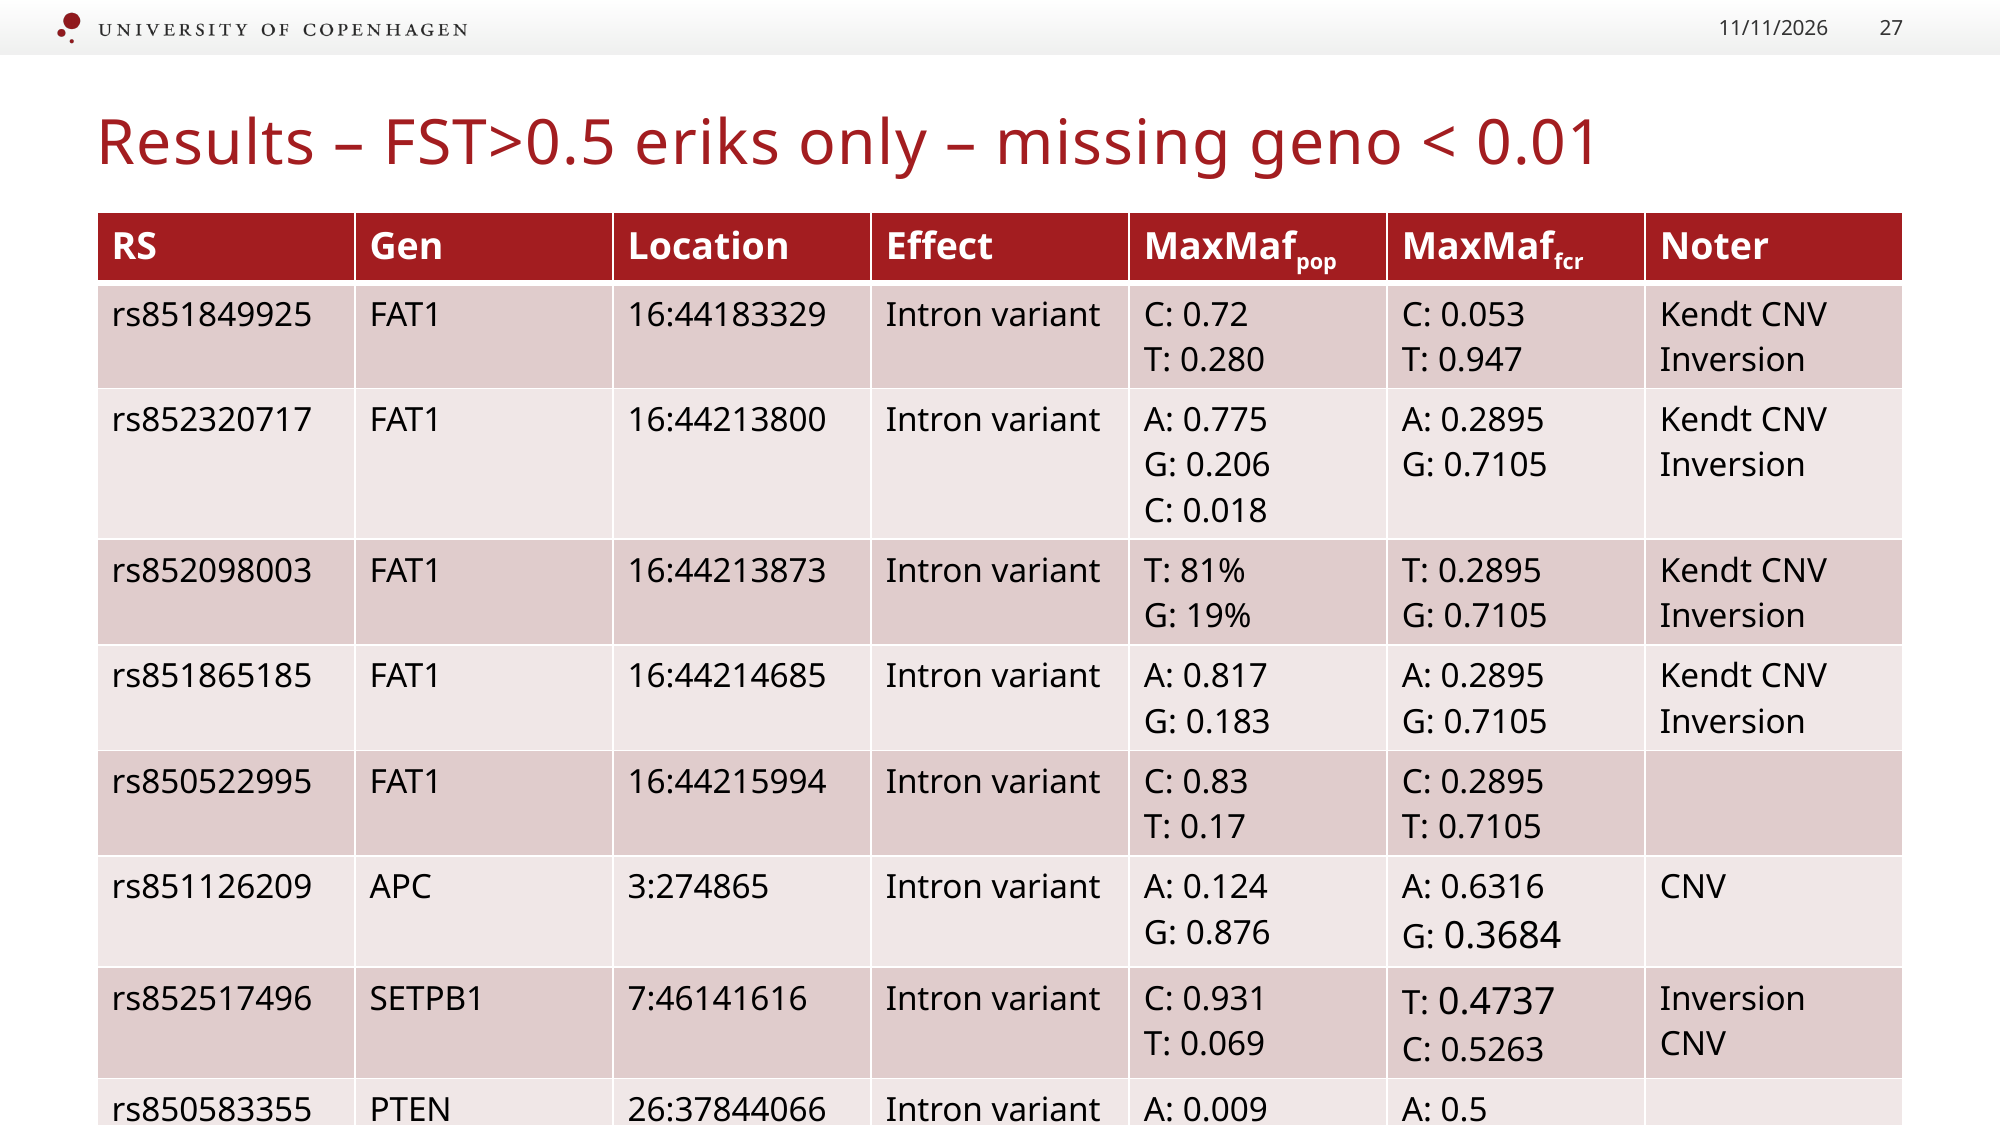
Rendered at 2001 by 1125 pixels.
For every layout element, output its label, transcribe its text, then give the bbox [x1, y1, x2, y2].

table_cell A: 0.124 G: 0.876 [1130, 857, 1386, 966]
table_header Location [614, 213, 870, 280]
table_cell C: 0.83 T: 0.17 [1130, 751, 1386, 855]
table_cell Intron variant [872, 286, 1128, 388]
table_cell 3:274865 [614, 857, 870, 966]
table_cell rs851849925 [98, 286, 354, 388]
table_cell Intron variant [872, 646, 1128, 750]
slide_number 27 [1840, 14, 1904, 43]
table_header Gen [356, 213, 612, 280]
table_cell 16:44214685 [614, 646, 870, 750]
table_cell C: 0.931 T: 0.069 [1130, 968, 1386, 1078]
table_cell Kendt CNV Inversion [1646, 540, 1902, 644]
table_cell PTEN [356, 1079, 612, 1125]
table_cell Kendt CNV Inversion [1646, 646, 1902, 750]
table_cell Intron variant [872, 857, 1128, 966]
table_cell FAT1 [356, 286, 612, 388]
table_cell T: 0.4737 C: 0.5263 [1388, 968, 1644, 1078]
table_cell 16:44183329 [614, 286, 870, 388]
table_cell 7:46141616 [614, 968, 870, 1078]
table_cell A: 0.009 G: 0.991 [1130, 1079, 1386, 1125]
table_cell T: 81% G: 19% [1130, 540, 1386, 644]
table_cell [1646, 751, 1902, 855]
table_cell SETPB1 [356, 968, 612, 1078]
table_cell rs850583355 [98, 1079, 354, 1125]
table_cell A: 0.817 G: 0.183 [1130, 646, 1386, 750]
table_header RS [98, 213, 354, 280]
table_cell 16:44213800 [614, 389, 870, 538]
table_header Noter [1646, 213, 1902, 280]
table_cell CNV [1646, 857, 1902, 966]
table_cell C: 0.72 T: 0.280 [1130, 286, 1386, 388]
table_cell Inversion CNV [1646, 968, 1902, 1078]
table_header Effect [872, 213, 1128, 280]
table_cell [1646, 1079, 1902, 1125]
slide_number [1694, 14, 1829, 43]
table_cell Intron variant [872, 751, 1128, 855]
table_cell A: 0.2895 G: 0.7105 [1388, 646, 1644, 750]
title Results – FST>0.5 eriks only – missing geno < 0.01 [96, 101, 1904, 211]
table_cell Kendt CNV Inversion [1646, 286, 1902, 388]
table_cell Intron variant [872, 1079, 1128, 1125]
table_cell A: 0.6316 G: 0.3684 [1388, 857, 1644, 966]
table_cell 16:44213873 [614, 540, 870, 644]
table_cell rs850522995 [98, 751, 354, 855]
table_cell rs851126209 [98, 857, 354, 966]
table_cell rs852517496 [98, 968, 354, 1078]
table_header MaxMaffcr [1388, 213, 1644, 280]
table_cell A: 0.5 G: 0.5 [1388, 1079, 1644, 1125]
table_cell APC [356, 857, 612, 966]
picture [92, 15, 475, 42]
table_header MaxMafpop [1130, 213, 1386, 280]
table_cell rs851865185 [98, 646, 354, 750]
table_cell C: 0.053 T: 0.947 [1388, 286, 1644, 388]
table_cell Intron variant [872, 389, 1128, 538]
table_cell rs852320717 [98, 389, 354, 538]
table_cell FAT1 [356, 751, 612, 855]
table_cell T: 0.2895 G: 0.7105 [1388, 540, 1644, 644]
table_cell A: 0.775 G: 0.206 C: 0.018 [1130, 389, 1386, 538]
table_cell 26:37844066 [614, 1079, 870, 1125]
table_cell FAT1 [356, 540, 612, 644]
table_cell Kendt CNV Inversion [1646, 389, 1902, 538]
table_cell FAT1 [356, 646, 612, 750]
table_cell Intron variant [872, 540, 1128, 644]
table_cell FAT1 [356, 389, 612, 538]
table_cell C: 0.2895 T: 0.7105 [1388, 751, 1644, 855]
table_cell Intron variant [872, 968, 1128, 1078]
table_cell A: 0.2895 G: 0.7105 [1388, 389, 1644, 538]
table_cell rs852098003 [98, 540, 354, 644]
table_cell 16:44215994 [614, 751, 870, 855]
